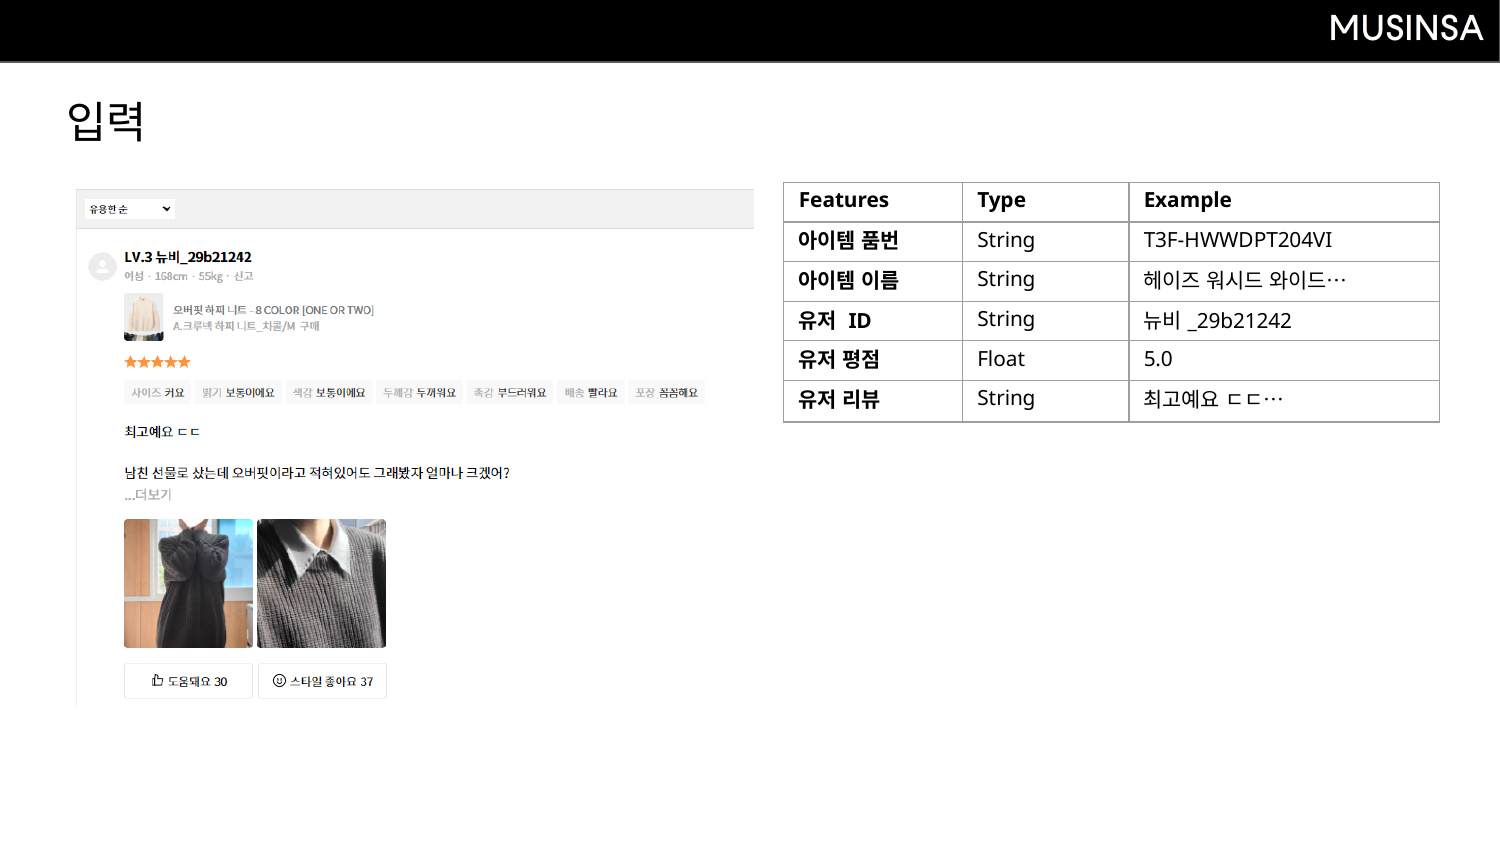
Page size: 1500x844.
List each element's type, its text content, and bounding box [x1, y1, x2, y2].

text_box [0, 0, 1500, 62]
picture [67, 182, 754, 707]
table_cell 헤이즈 워시드 와이드… [1130, 262, 1439, 301]
table_cell String [963, 302, 1128, 340]
table_cell Float [963, 341, 1128, 380]
table_cell 뉴비_29b21242 [1130, 302, 1439, 340]
table_cell 유저 ID [784, 302, 962, 340]
table_cell 아이템 이름 [784, 262, 962, 301]
table_cell String [963, 262, 1128, 301]
table_cell T3F-HWWDPT204VI [1130, 223, 1439, 261]
table_header Example [1130, 183, 1439, 221]
table_cell 유저 리뷰 [784, 381, 962, 421]
table_header Type [963, 183, 1128, 221]
title 입력 [51, 72, 1449, 167]
table_cell String [963, 381, 1128, 421]
table_cell 5.0 [1130, 341, 1439, 380]
table_cell 최고예요 ㄷㄷ… [1130, 381, 1439, 421]
picture [1326, 11, 1488, 45]
table_header Features [784, 183, 962, 221]
table_cell 아이템 품번 [784, 223, 962, 261]
table_cell 유저 평점 [784, 341, 962, 380]
table_cell String [963, 223, 1128, 261]
